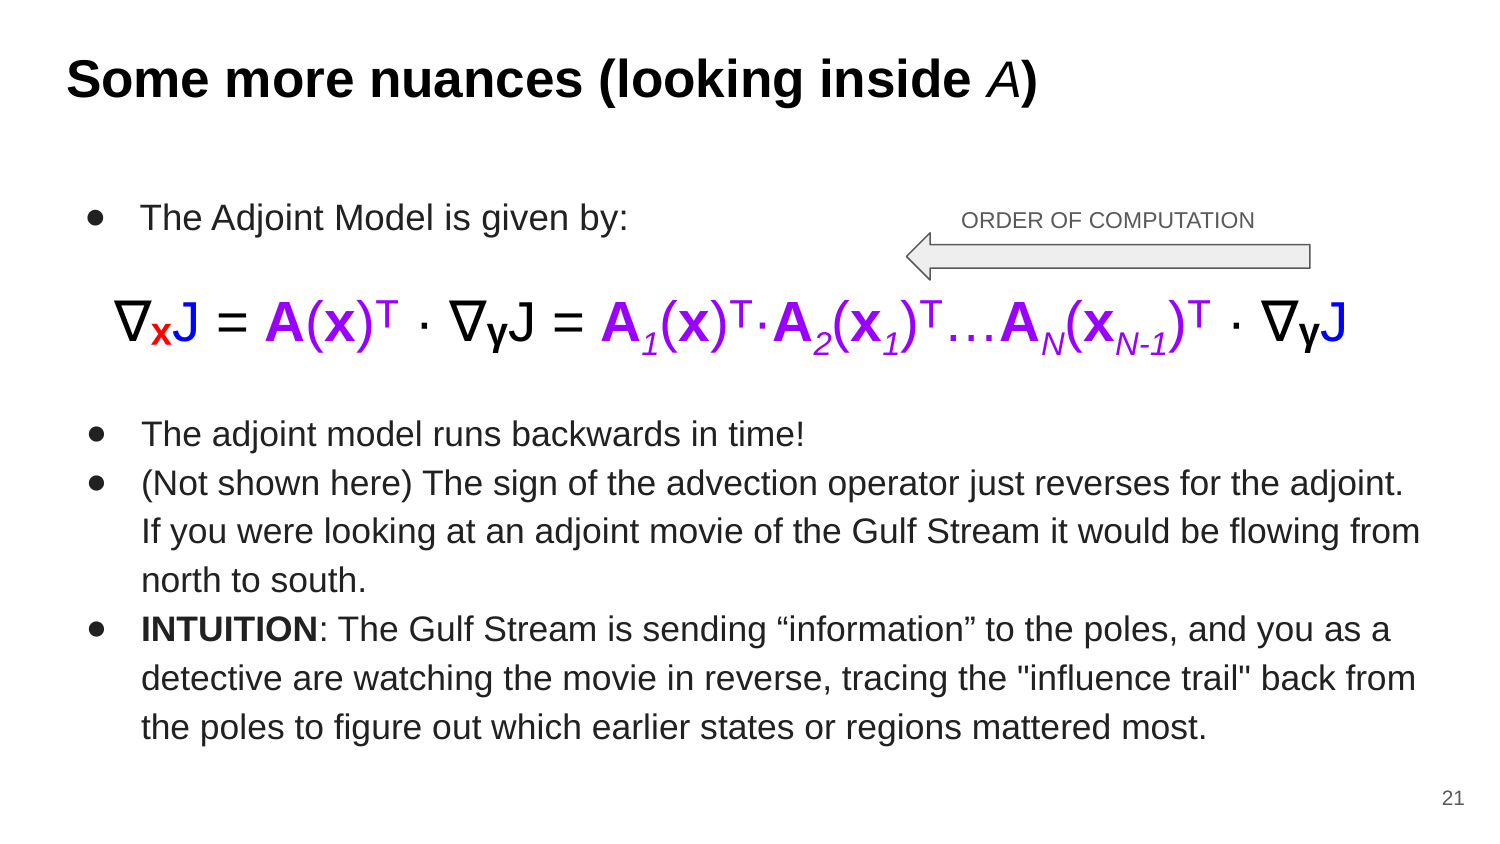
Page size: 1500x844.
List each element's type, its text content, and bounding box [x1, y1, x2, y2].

title Some more nuances (looking inside A) [51, 29, 1449, 124]
list The Adjoint Model is given by: [51, 172, 1449, 253]
list The adjoint model runs backwards in time! (Not shown here) The sign of the advection operator just reverses for the adjoint. If you were looking at an adjoint movie of the Gulf Stream it would be flowing from north to south. INTUITION: The Gulf Stream is sending “information” to the poles, and you as a detective are watching the movie in reverse, tracing the "influence trail" back from the poles to figure out which earlier states or regions mattered most. [51, 389, 1449, 810]
text_box ORDER OF COMPUTATION [946, 192, 1446, 248]
text_box [906, 232, 1310, 280]
slide_number 21 [1389, 764, 1480, 830]
title ∇ₓJ = A(x)ᵀ · ∇ᵧJ = A1(x)ᵀ·A2(x1)ᵀ…AN(xN-1)ᵀ · ∇ᵧJ [99, 258, 1401, 353]
